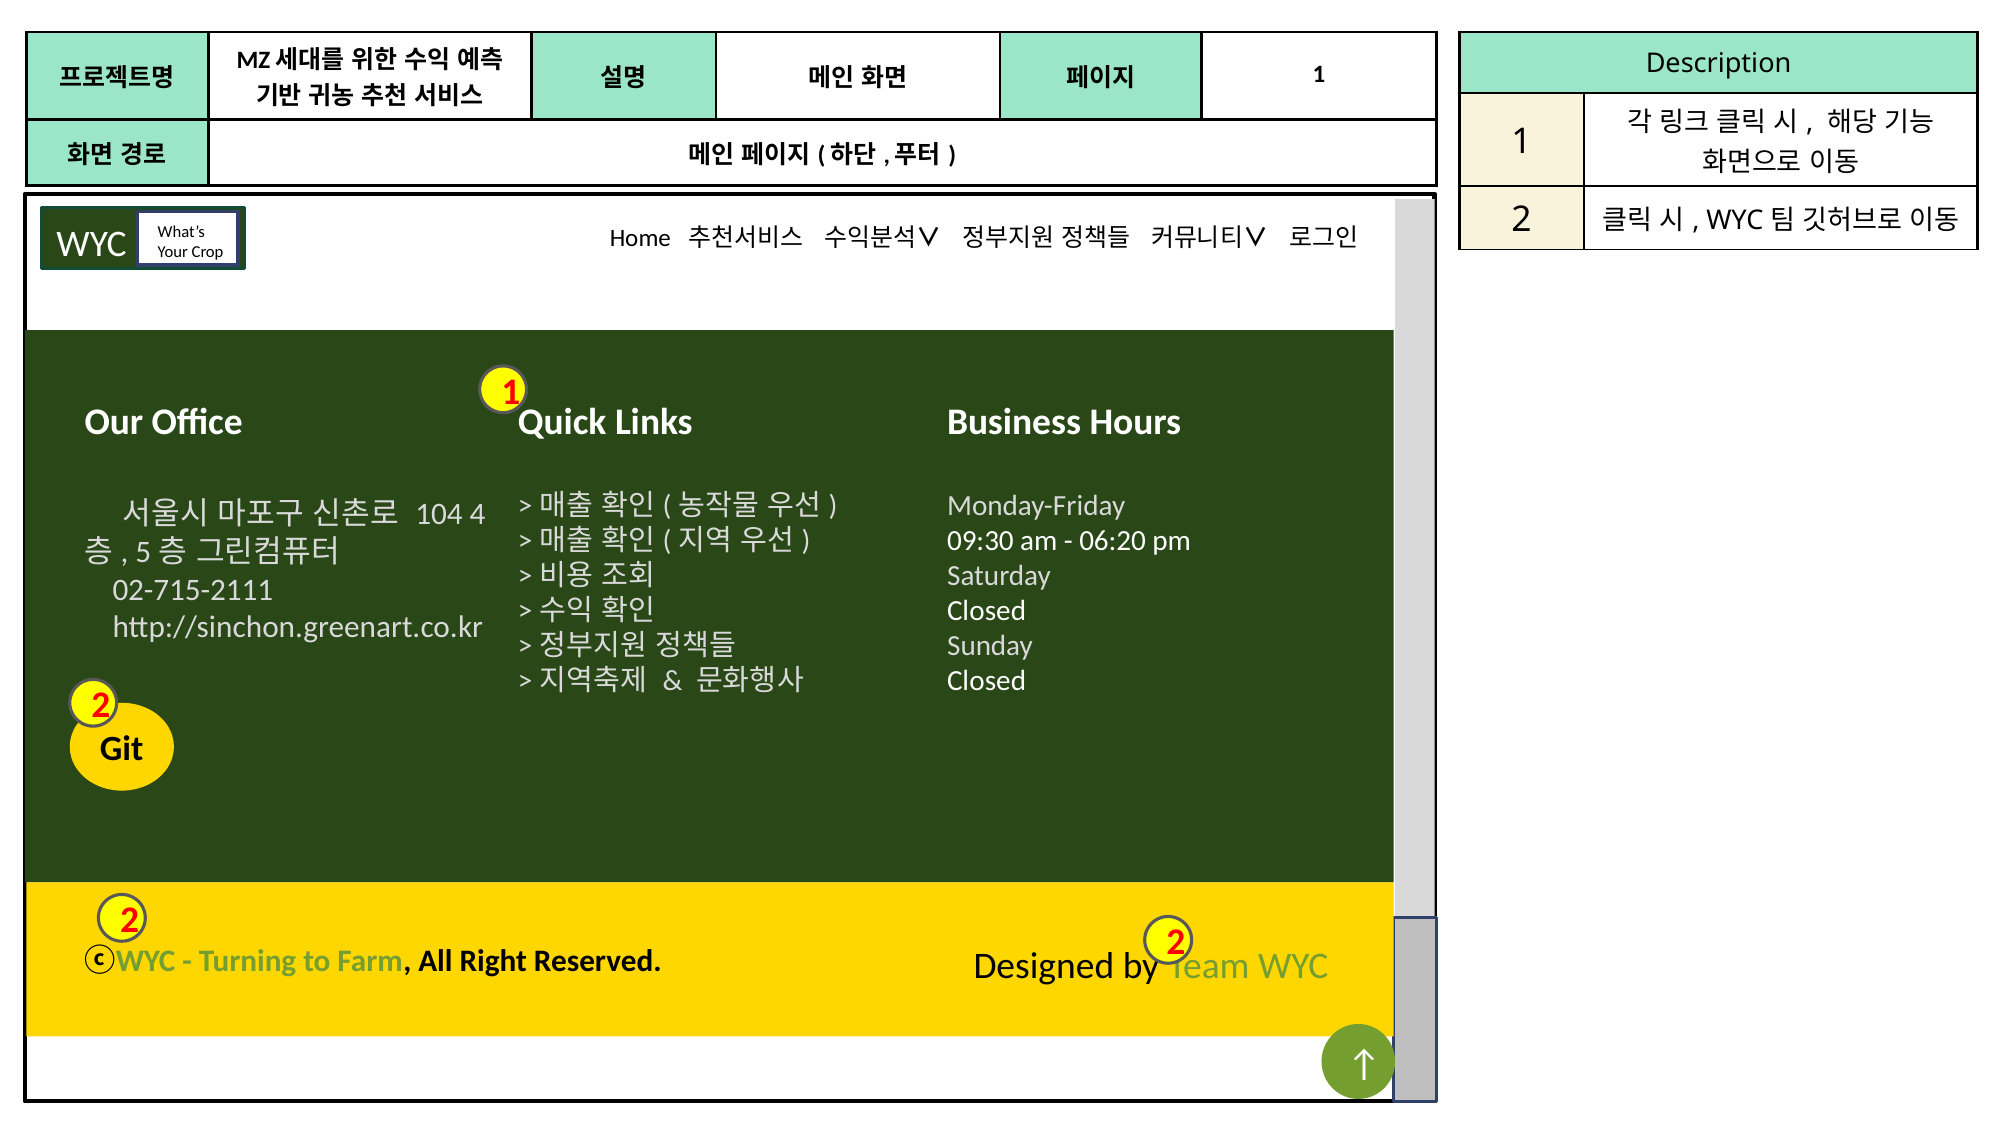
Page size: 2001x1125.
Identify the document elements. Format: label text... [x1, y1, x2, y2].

text_box [23, 193, 1436, 329]
table_cell 메인 페이지(하단,푸터) [210, 121, 1435, 184]
text_box Home 추천서비스 수익분석∨ 정부지원 정책들 커뮤니티∨ 로그인 [595, 214, 1472, 259]
table_header 페이지 [1001, 33, 1200, 118]
table_cell 2 [1461, 187, 1583, 249]
text_box [1394, 259, 1436, 916]
table_header 1 [1203, 33, 1435, 118]
text_box 2 [1143, 914, 1194, 965]
text_box 2 [68, 677, 119, 728]
table_cell 화면 경로 [28, 121, 207, 184]
text_box Designed by Team WYC [958, 933, 1394, 993]
text_box [1394, 198, 1436, 214]
text_box WYC [41, 211, 143, 272]
text_box What’s Your Crop [143, 213, 244, 269]
text_box Git [68, 701, 176, 793]
text_box [25, 881, 1395, 1038]
text_box 2 [96, 892, 147, 943]
table_header 설명 [533, 33, 715, 118]
text_box Our Office 서울시 마포구 신촌로 104 4층, 5층 그린컴퓨터 02-715-2111 http://sinchon.greenart.co.kr [69, 389, 503, 652]
table_cell 각 링크 클릭 시, 해당 기능 화면으로 이동 [1585, 94, 1976, 185]
table_header 메인 화면 [717, 33, 999, 118]
text_box [1392, 916, 1438, 1103]
table_header Description [1461, 33, 1976, 92]
table_cell 1 [1461, 94, 1583, 185]
text_box [23, 329, 1395, 884]
text_box ⓒWYC - Turning to Farm, All Right Reserved. [69, 933, 689, 986]
text_box Quick Links >매출 확인(농작물 우선) >매출 확인(지역 우선) >비용 조회 >수익 확인 >정부지원 정책들 >지역축제 & 문화행사 [503, 389, 932, 704]
table_header 프로젝트명 [28, 33, 207, 118]
text_box Business Hours Monday-Friday 09:30 am - 06:20 pm Saturday Closed Sunday Closed [932, 389, 1358, 704]
text_box [23, 884, 1392, 1103]
table_header MZ세대를 위한 수익 예측 기반 귀농 추천 서비스 [210, 33, 530, 118]
text_box ↑ [1319, 1022, 1397, 1101]
text_box [40, 206, 246, 270]
text_box 1 [478, 364, 529, 415]
table_cell 클릭 시, WYC팀 깃허브로 이동 [1585, 187, 1976, 249]
